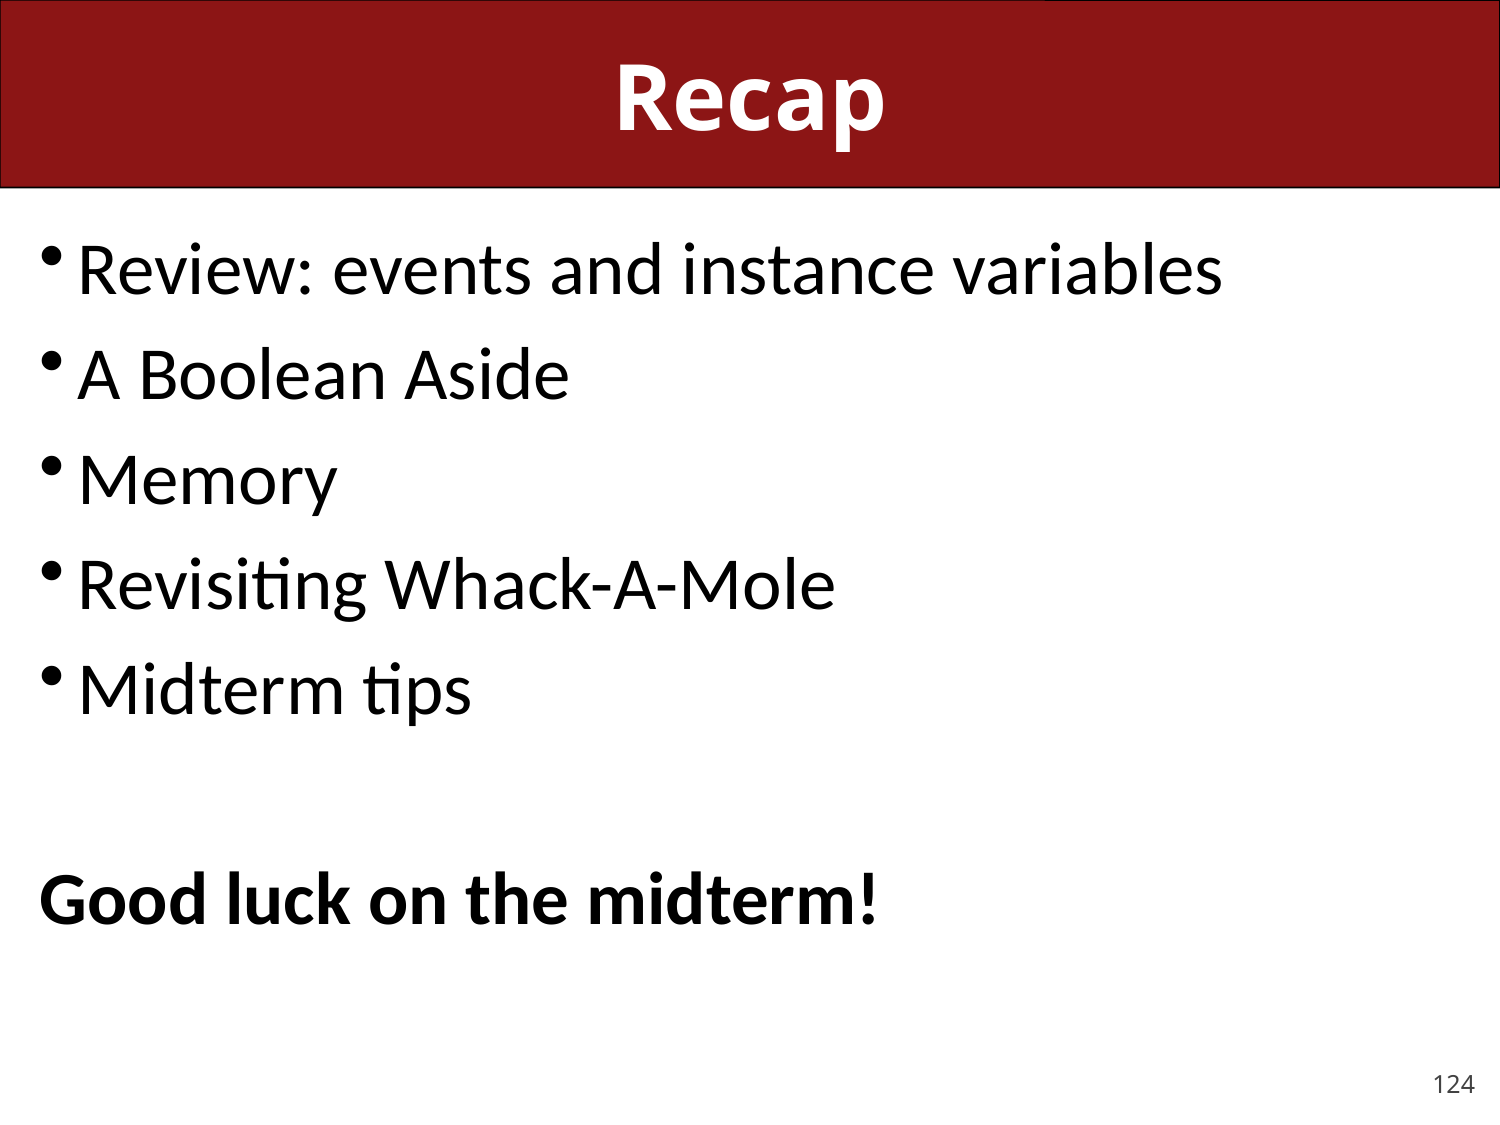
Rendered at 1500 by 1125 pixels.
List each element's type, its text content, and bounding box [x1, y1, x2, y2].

title Recap [75, 0, 1425, 188]
list Review: events and instance variables A Boolean Aside Memory Revisiting Whack-A-Mole Midterm tips Good luck on the midterm! [24, 212, 1475, 1063]
